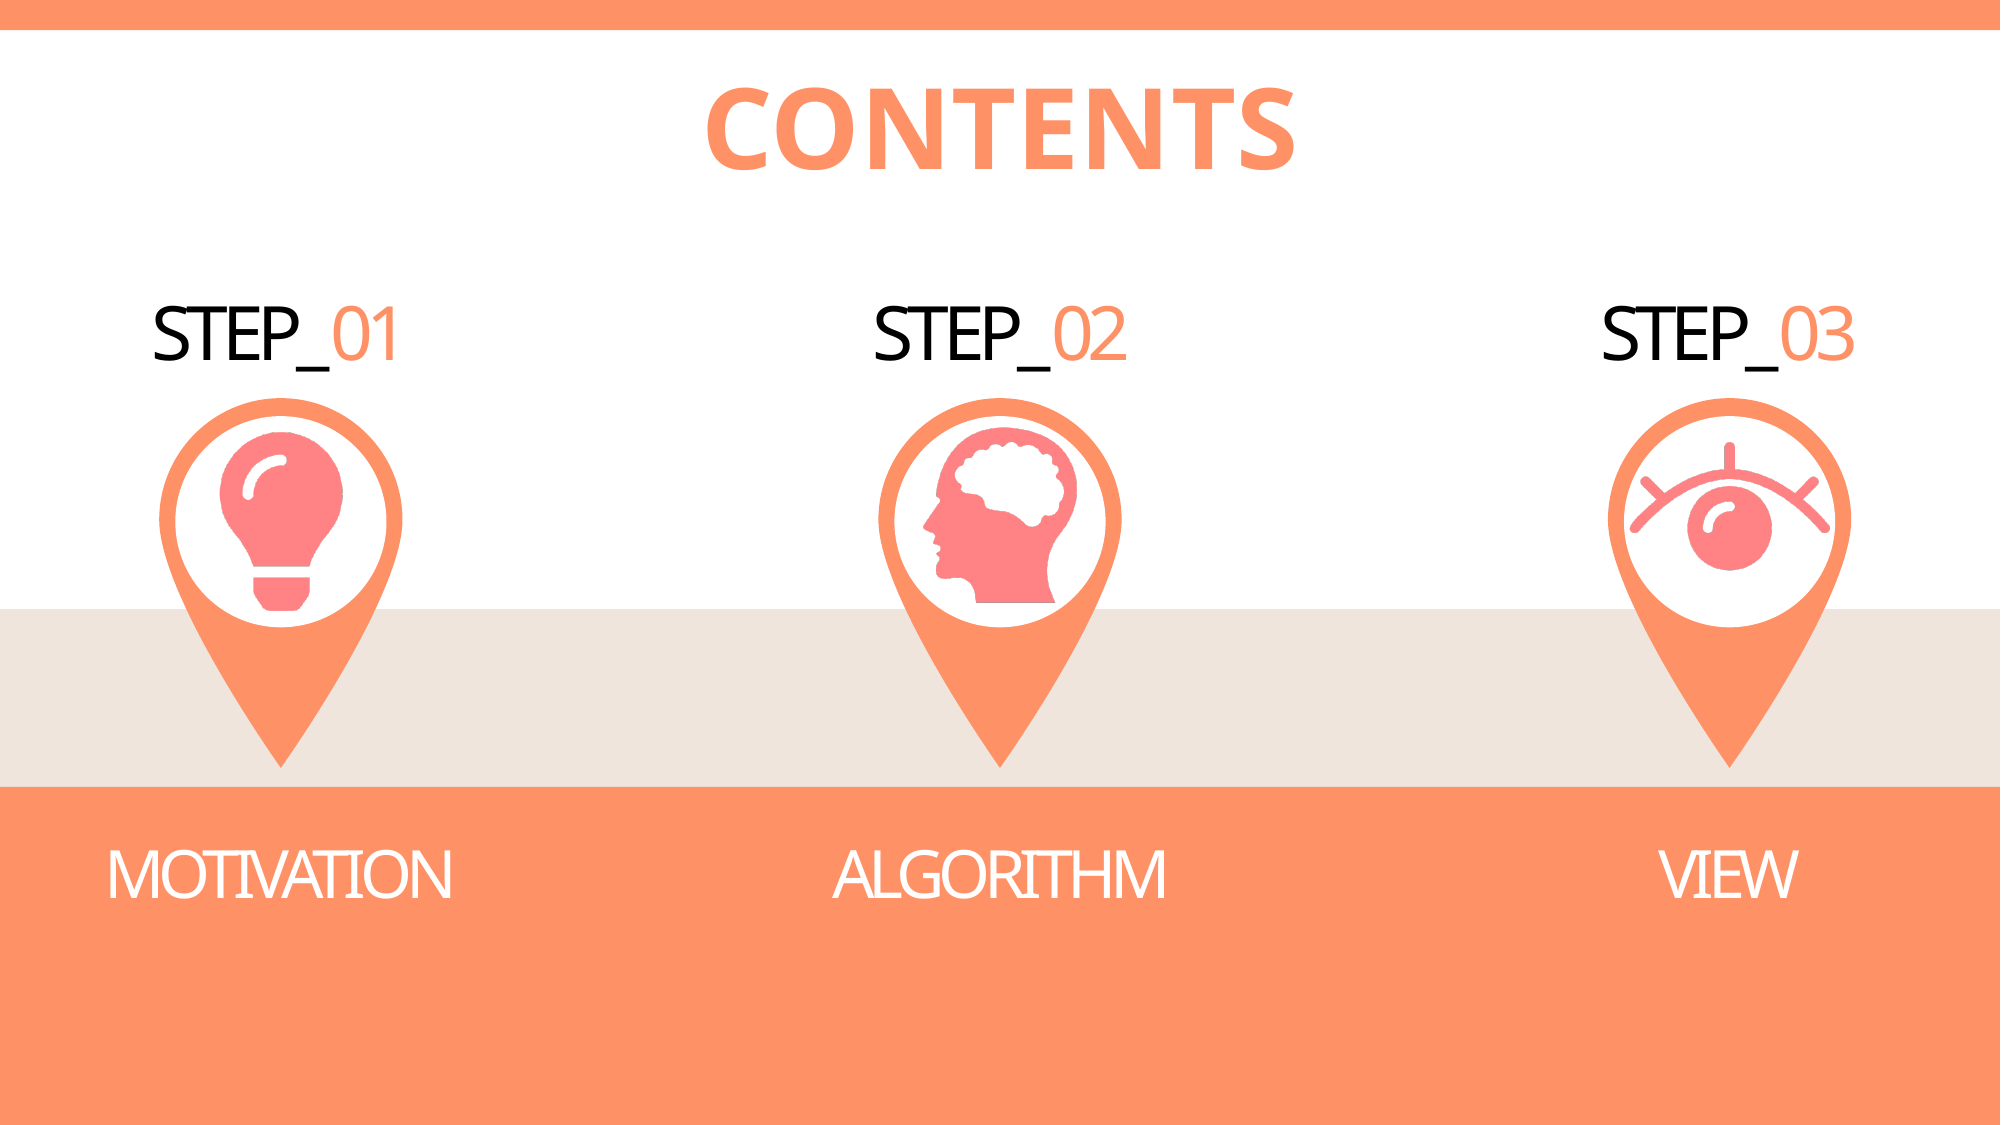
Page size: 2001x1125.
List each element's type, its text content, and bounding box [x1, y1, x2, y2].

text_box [878, 398, 1122, 768]
text_box ALGORITHM [817, 825, 1186, 920]
text_box [0, 786, 2000, 1125]
text_box VIEW [1643, 825, 1816, 920]
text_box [1607, 398, 1852, 768]
text_box STEP_03 [1588, 278, 1871, 383]
text_box [0, 0, 2000, 31]
text_box CONTENTS [686, 49, 1314, 200]
text_box STEP_02 [860, 278, 1143, 383]
text_box STEP_01 [139, 278, 422, 356]
text_box MOTIVATION [89, 825, 472, 920]
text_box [116, 357, 446, 768]
text_box [0, 608, 2000, 786]
